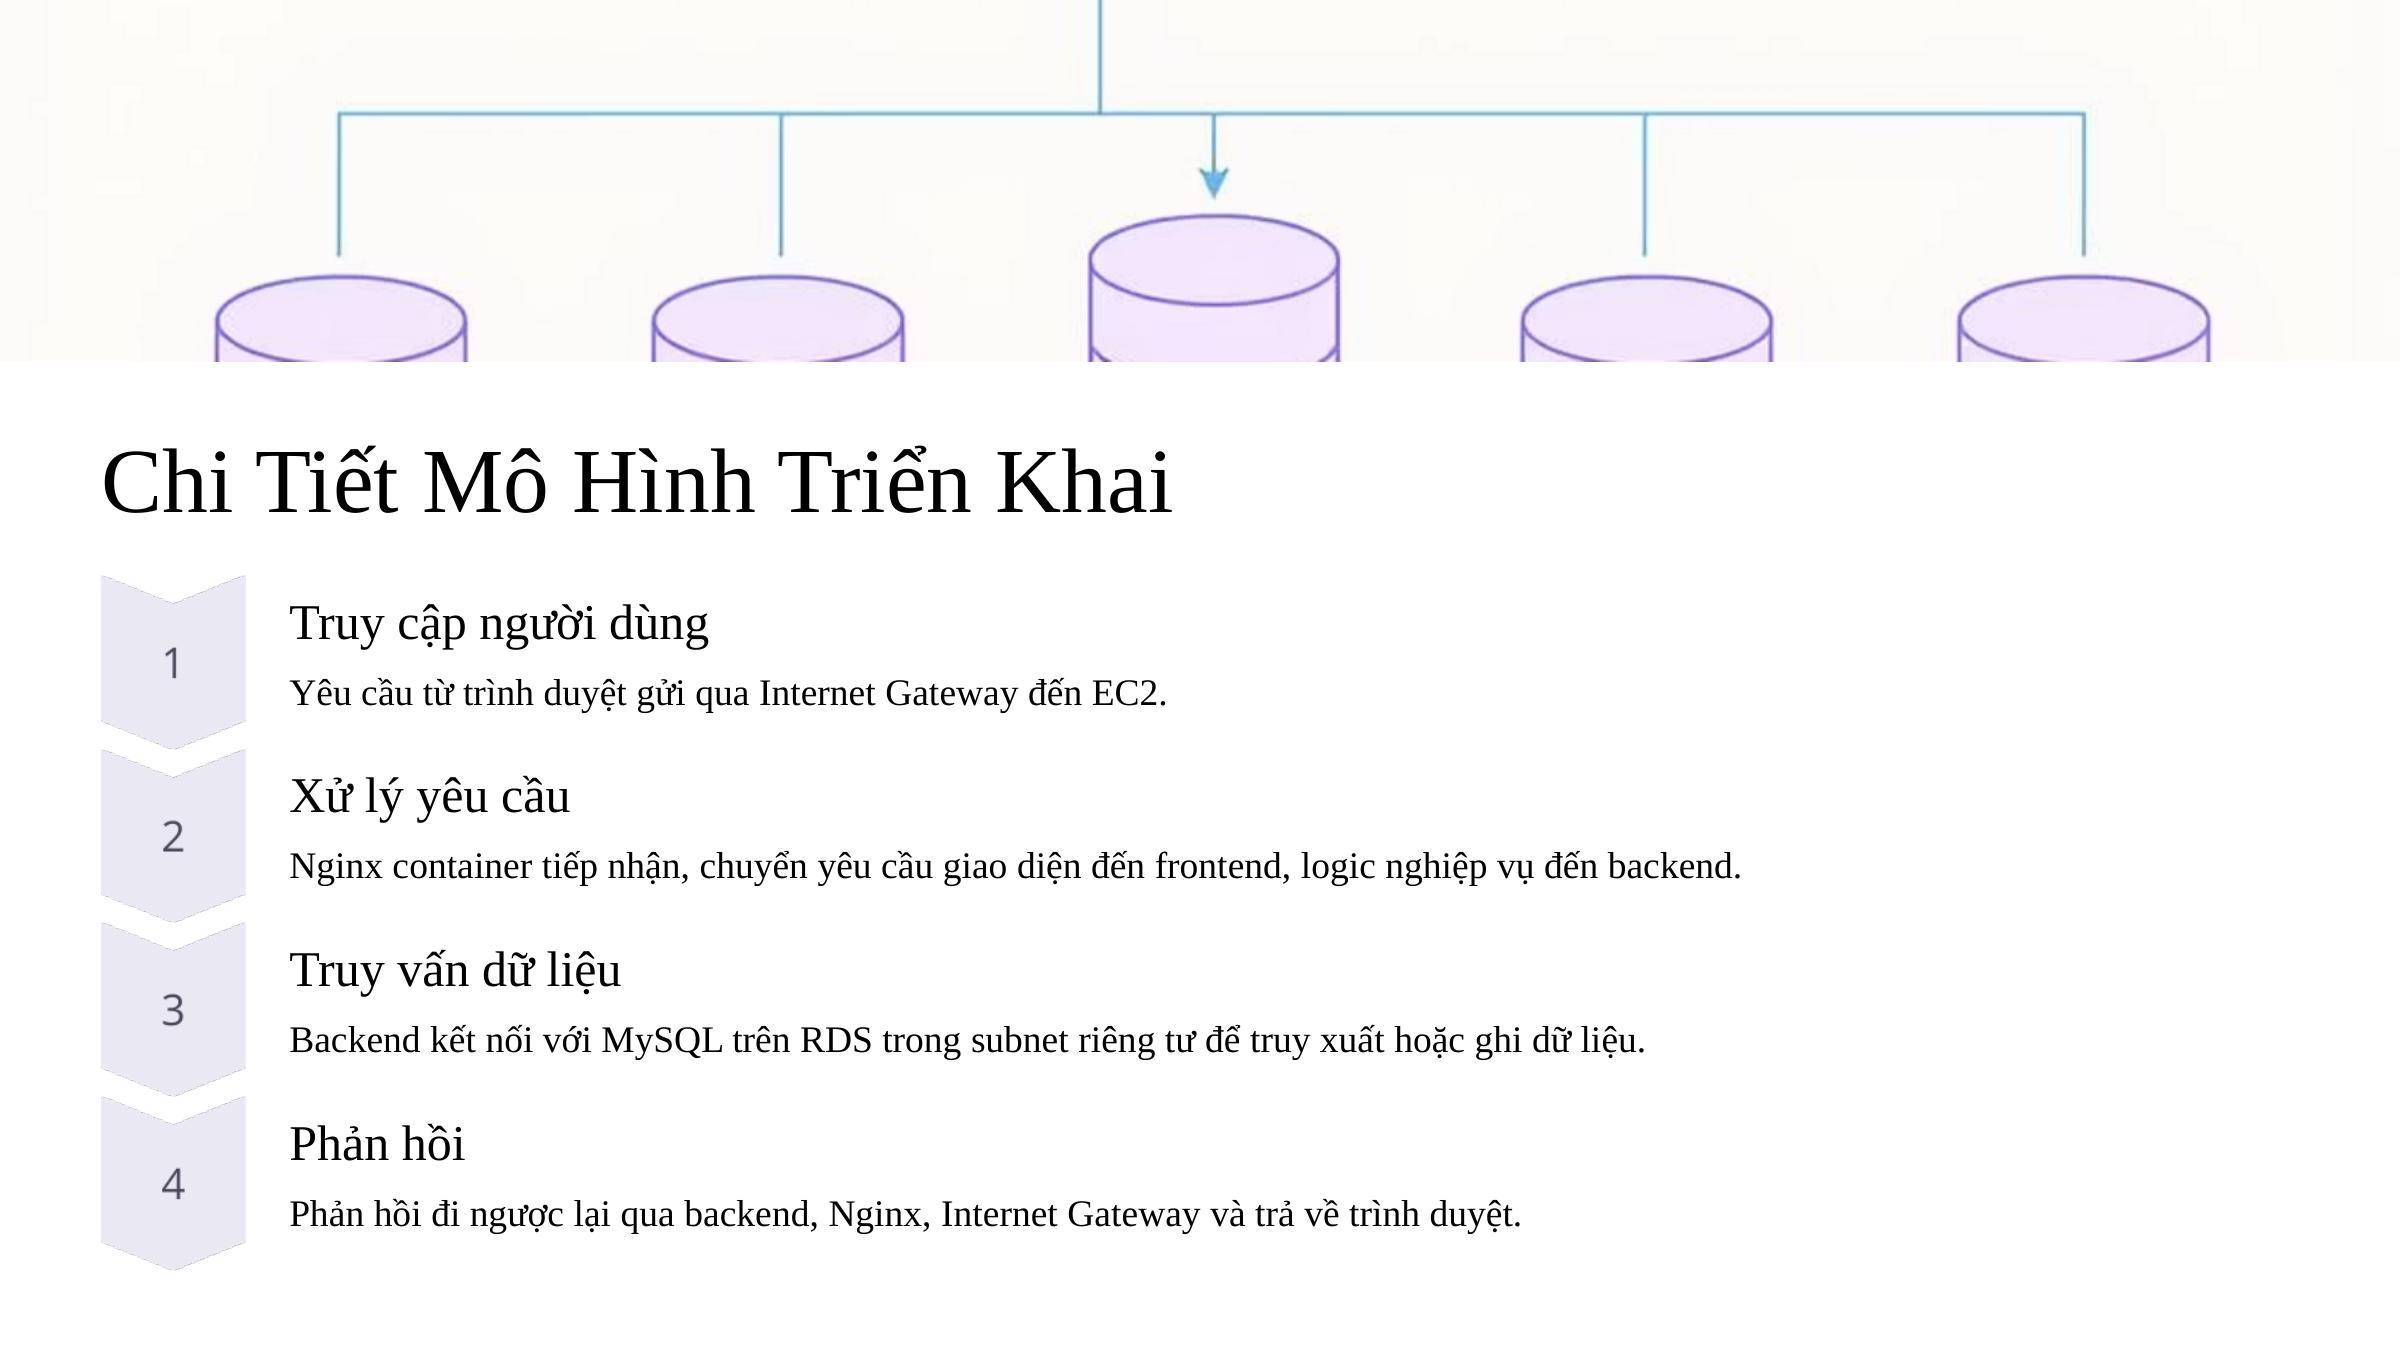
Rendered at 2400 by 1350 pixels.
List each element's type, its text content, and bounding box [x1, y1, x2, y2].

text_box Phản hồi [289, 1125, 652, 1171]
text_box Backend kết nối với MySQL trên RDS trong subnet riêng tư để truy xuất hoặc ghi dữ liệu. [289, 1014, 2299, 1061]
picture [0, 0, 2400, 363]
text_box Phản hồi đi ngược lại qua backend, Nginx, Internet Gateway và trả về trình duyệt. [289, 1187, 2299, 1235]
text_box Nginx container tiếp nhận, chuyển yêu cầu giao diện đến frontend, logic nghiệp vụ đến backend. [289, 840, 2299, 887]
picture [100, 574, 247, 1271]
text_box Yêu cầu từ trình duyệt gửi qua Internet Gateway đến EC2. [289, 666, 2299, 714]
text_box Truy vấn dữ liệu [289, 951, 652, 997]
text_box Truy cập người dùng [289, 604, 675, 650]
text_box Xử lý yêu cầu [289, 778, 652, 824]
text_box Chi Tiết Mô Hình Triển Khai [101, 441, 1172, 533]
